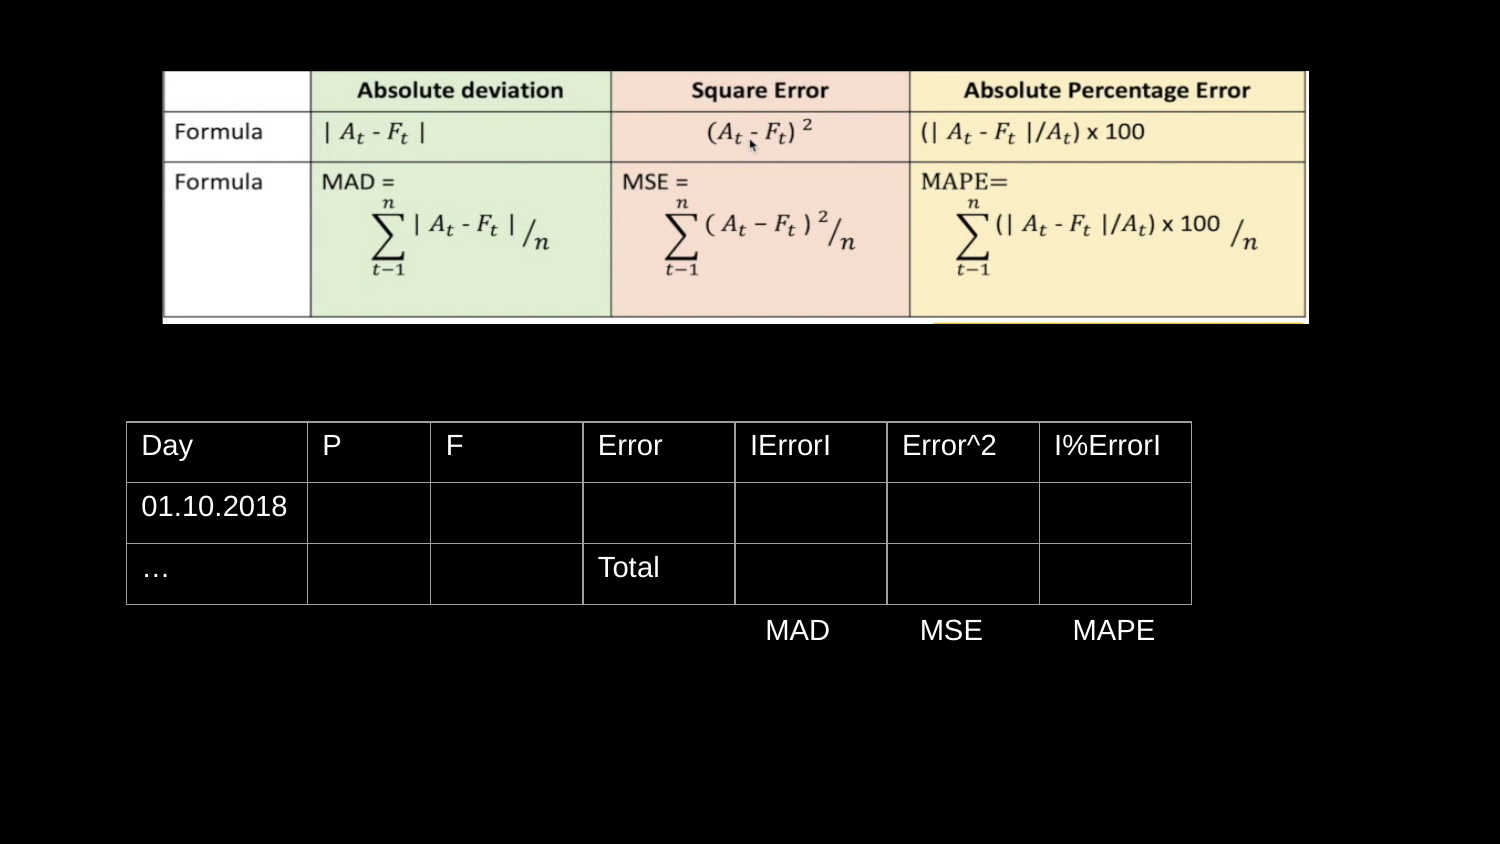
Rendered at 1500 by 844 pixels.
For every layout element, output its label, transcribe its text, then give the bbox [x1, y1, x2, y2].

table_header Error [584, 423, 734, 482]
table_header F [431, 423, 582, 482]
table_cell [308, 544, 430, 604]
table_header P [308, 423, 430, 482]
text_box MAD [750, 604, 846, 654]
table_cell [888, 544, 1039, 604]
table_cell [736, 483, 886, 543]
table_cell [1040, 483, 1191, 543]
text_box MAPE [1057, 604, 1171, 654]
table_cell [736, 544, 886, 604]
table_cell Total [584, 544, 734, 604]
table_cell 01.10.2018 [127, 483, 307, 543]
table_cell [431, 483, 582, 543]
table_cell [888, 483, 1039, 543]
table_header I%ErrorI [1040, 423, 1191, 482]
picture [162, 70, 1310, 324]
text_box MSE [905, 604, 998, 654]
table_cell [584, 483, 734, 543]
table_cell … [127, 544, 307, 604]
table_cell [308, 483, 430, 543]
table_cell [431, 544, 582, 604]
table_header Day [127, 423, 307, 482]
table_header Error^2 [888, 423, 1039, 482]
table_cell [1040, 544, 1191, 604]
table_header IErrorI [736, 423, 886, 482]
